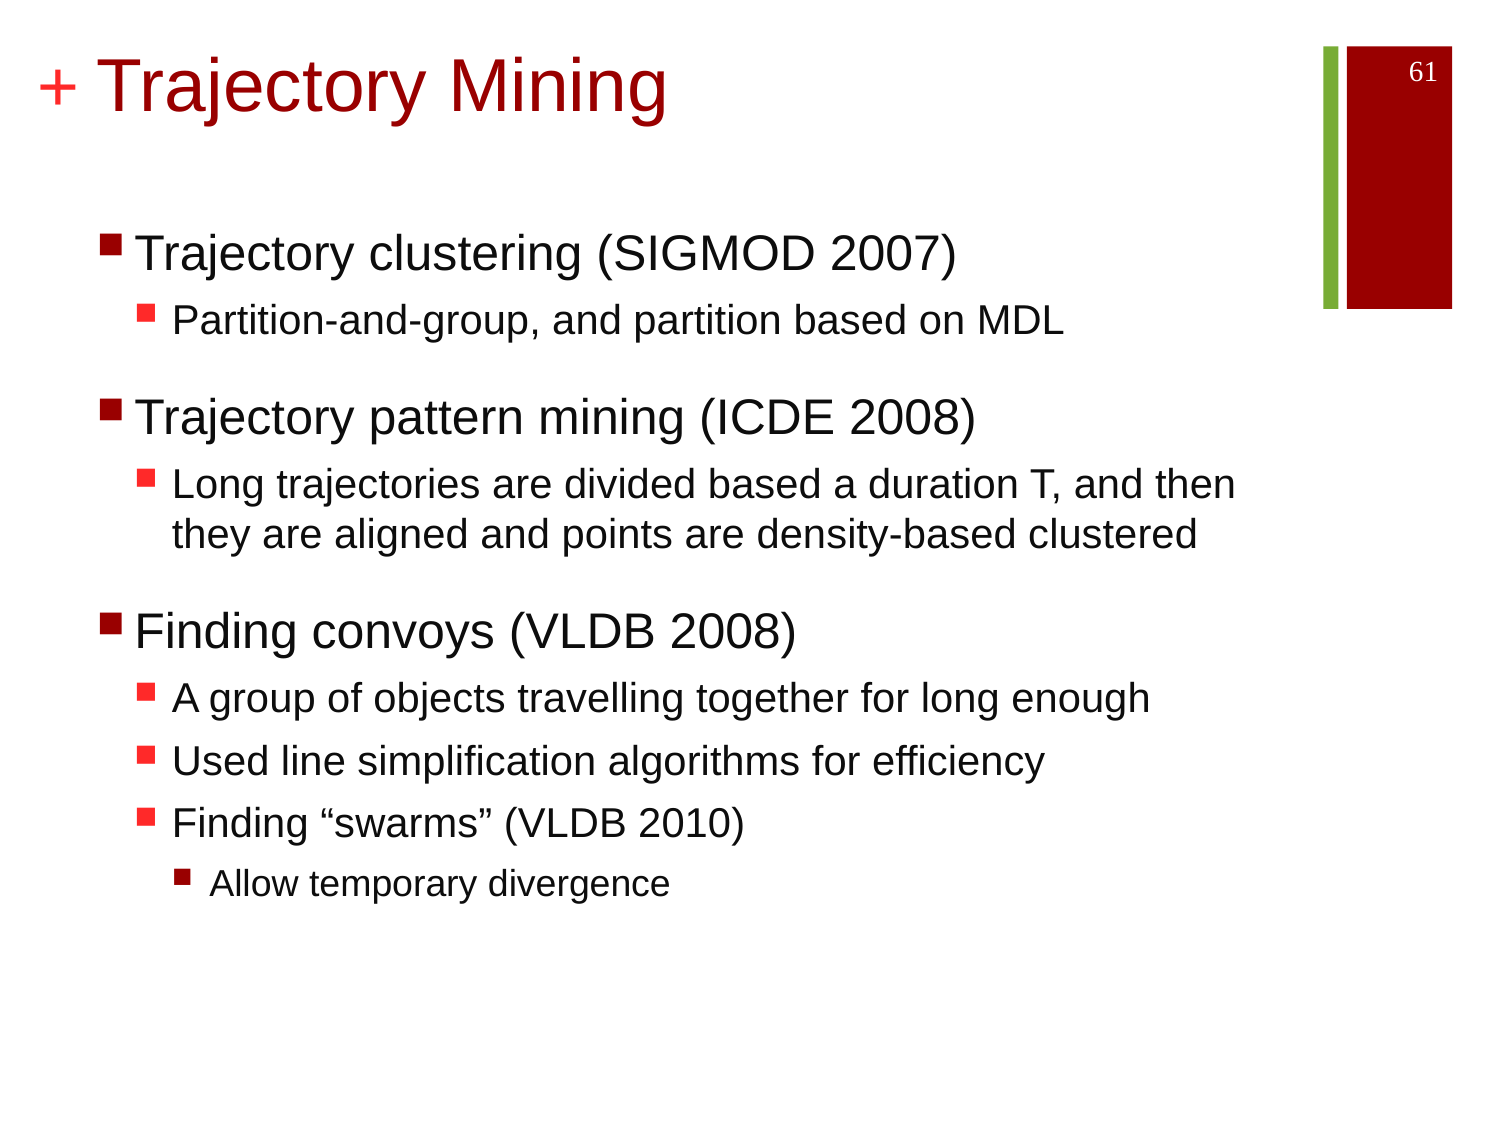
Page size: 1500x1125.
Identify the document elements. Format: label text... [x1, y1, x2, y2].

list Trajectory clustering (SIGMOD 2007) Partition-and-group, and partition based on MDL Trajectory pattern mining (ICDE 2008) Long trajectories are divided based a duration T, and then they are aligned and points are density-based clustered Finding convoys (VLDB 2008) A group of objects travelling together for long enough Used line simplification algorithms for efficiency Finding “swarms” (VLDB 2010) Allow temporary divergence [81, 212, 1322, 1025]
title Trajectory Mining [81, 29, 1322, 212]
slide_number 61 [1362, 39, 1454, 100]
